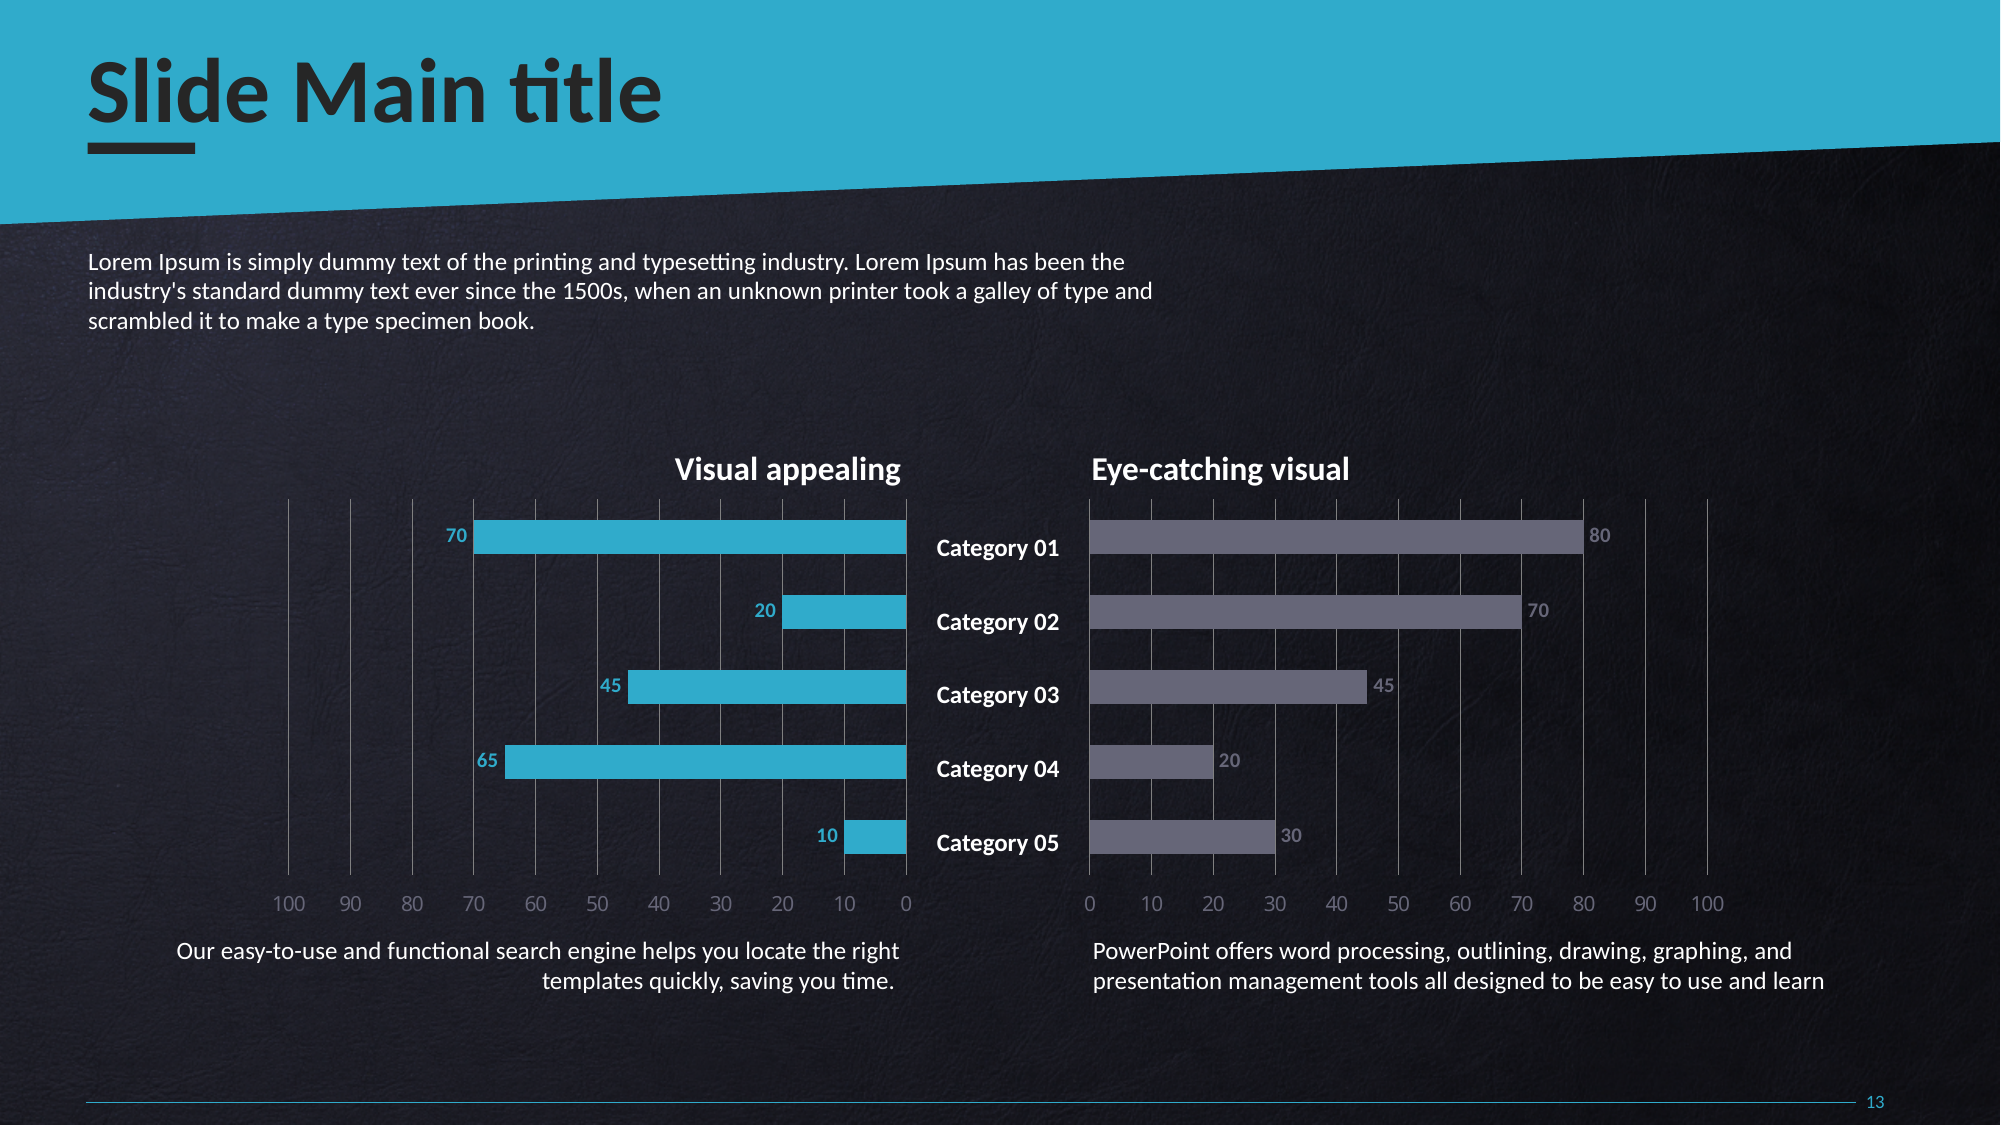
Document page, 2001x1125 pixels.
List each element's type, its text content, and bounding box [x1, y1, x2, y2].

chart [1070, 490, 1737, 927]
chart [258, 490, 925, 927]
text_box Category 05 [925, 826, 1070, 857]
text_box Category 03 [925, 678, 1070, 709]
text_box PowerPoint offers word processing, outlining, drawing, graphing, and presentation management tools all designed to be easy to use and learn [1092, 934, 1856, 995]
picture [0, 143, 2000, 1125]
text_box Category 02 [925, 605, 1070, 636]
text_box Lorem Ipsum is simply dummy text of the printing and typesetting industry. Lorem Ipsum has been the industry's standard dummy text ever since the 1500s, when an unknown printer took a galley of type and scrambled it to make a type specimen book. [88, 245, 1193, 336]
text_box Visual appealing [418, 452, 902, 489]
list Slide Main title [87, 31, 1914, 143]
text_box Category 01 [925, 531, 1070, 562]
text_box Category 04 [925, 752, 1070, 783]
slide_number 13 [1865, 1089, 1914, 1115]
text_box Our easy-to-use and functional search engine helps you locate the right templates quickly, saving you time. [138, 934, 902, 995]
text_box Eye-catching visual [1091, 452, 1574, 489]
